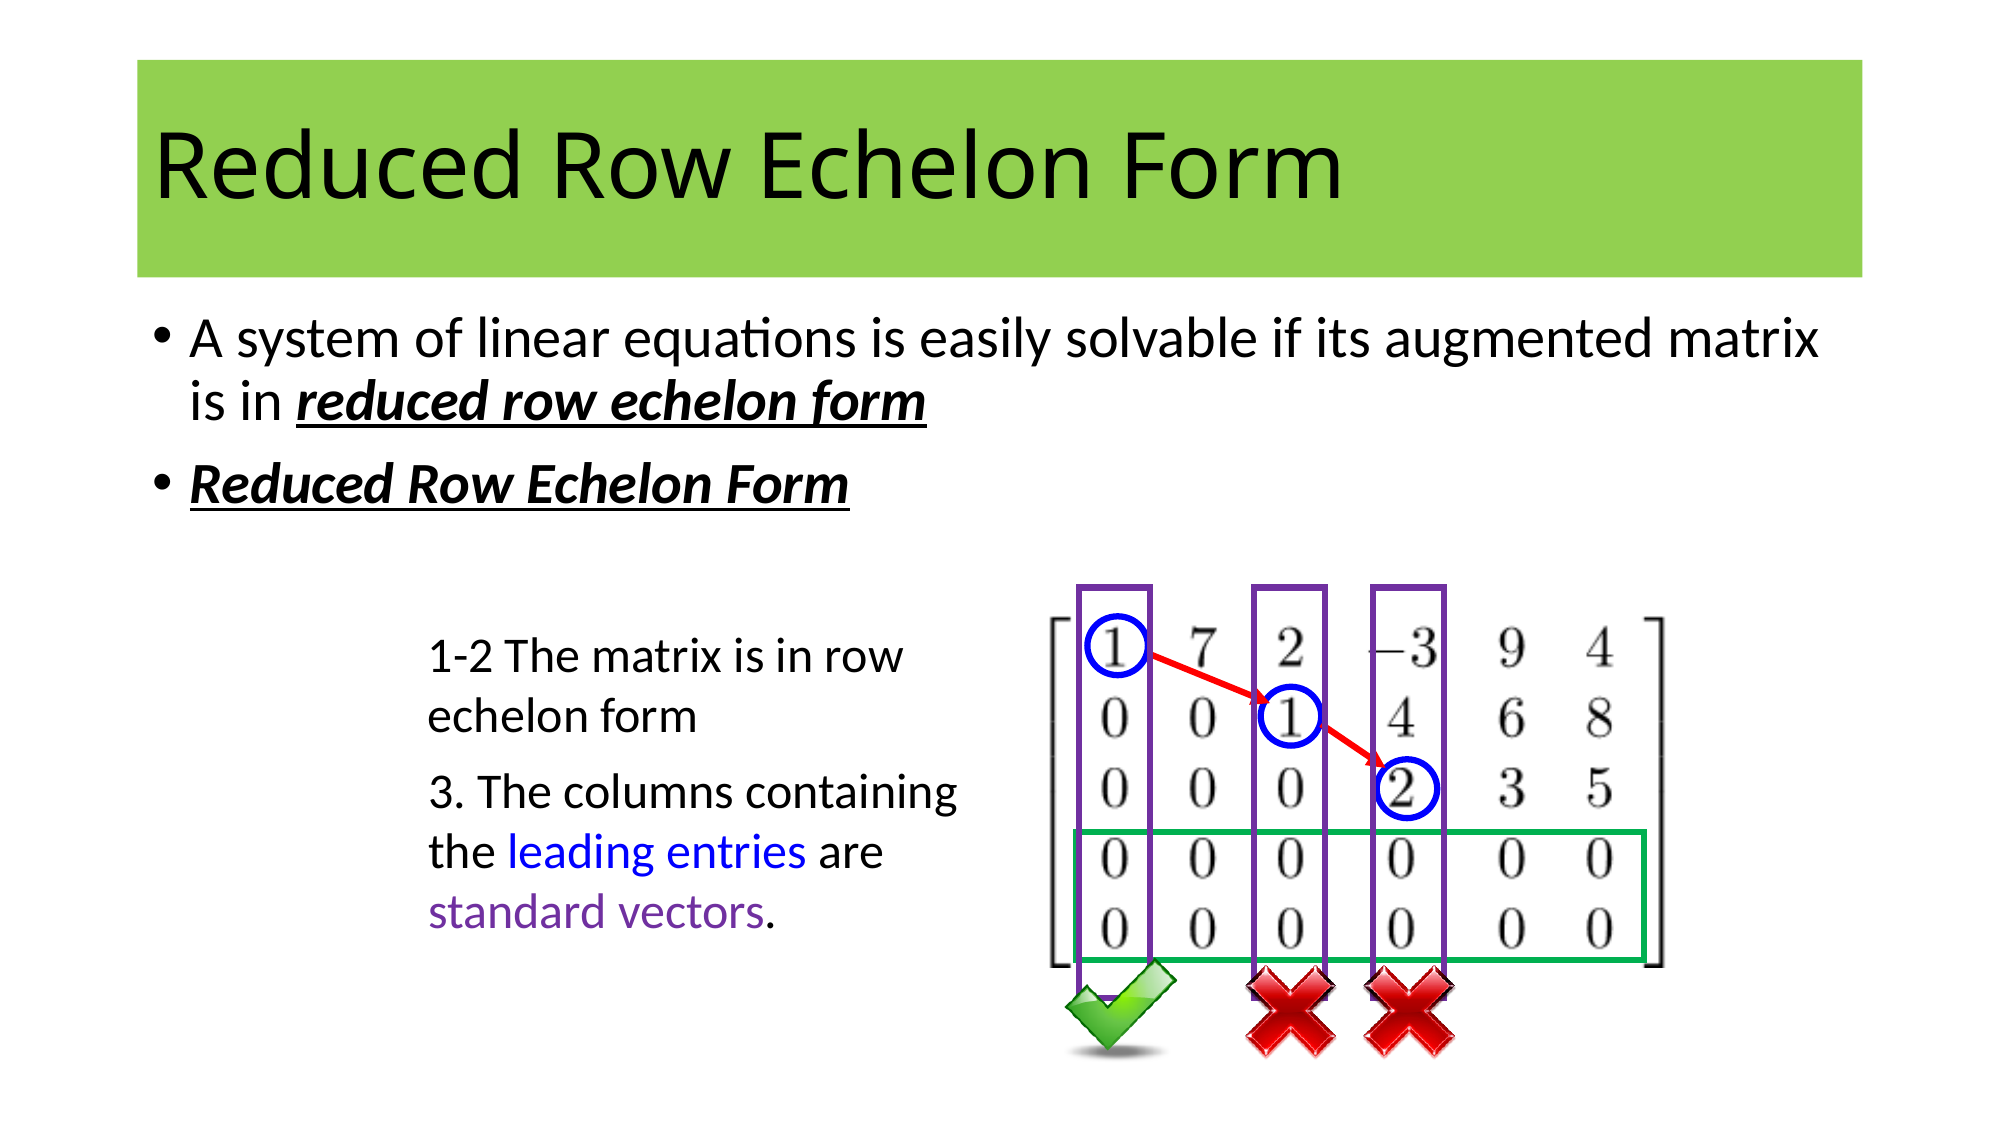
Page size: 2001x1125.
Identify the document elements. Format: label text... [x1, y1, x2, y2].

text_box [1372, 586, 1445, 616]
text_box 3. The columns containing the leading entries are standard vectors. [338, 751, 1017, 947]
title Reduced Row Echelon Form [137, 59, 1863, 278]
picture [1028, 616, 1690, 1063]
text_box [1148, 653, 1271, 704]
text_box 1-2 The matrix is in row echelon form [338, 615, 1078, 750]
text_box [1321, 724, 1386, 768]
text_box [1253, 586, 1326, 616]
list A system of linear equations is easily solvable if its augmented matrix is in reduced row echelon form Reduced Row Echelon Form [137, 299, 1863, 1014]
text_box [1078, 586, 1151, 616]
